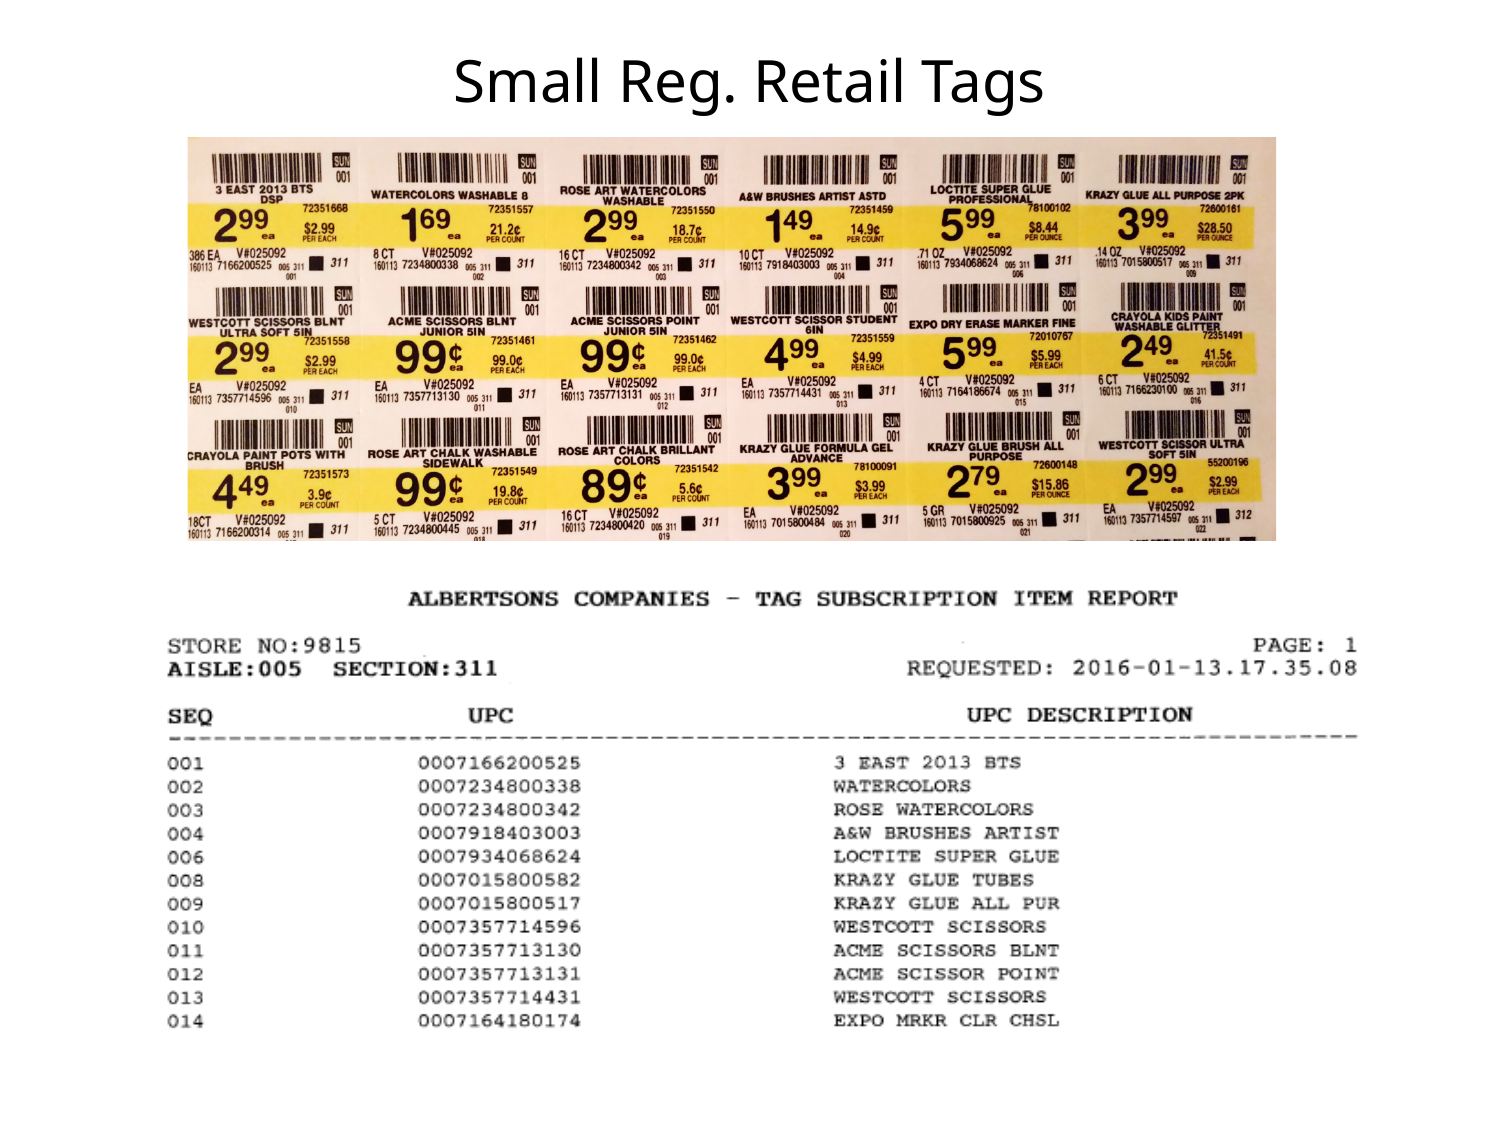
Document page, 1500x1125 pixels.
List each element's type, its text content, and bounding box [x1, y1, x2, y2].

picture [187, 137, 1277, 541]
picture [137, 562, 1388, 1035]
title Small Reg. Retail Tags [75, 45, 1425, 113]
